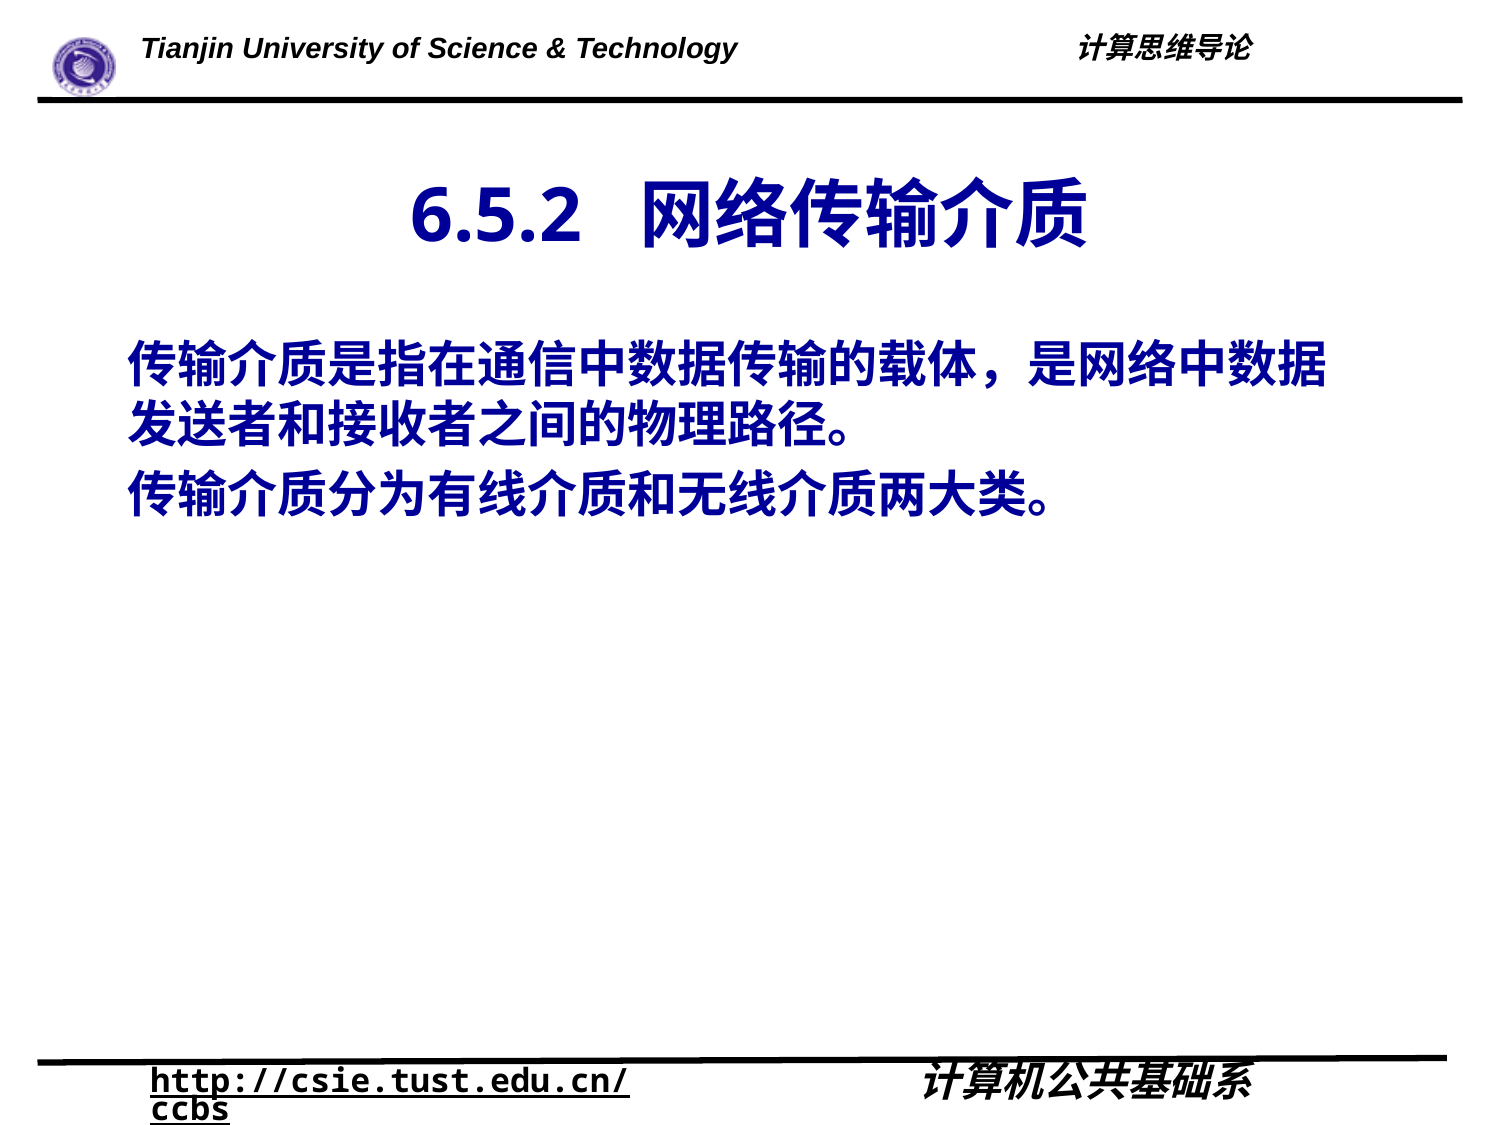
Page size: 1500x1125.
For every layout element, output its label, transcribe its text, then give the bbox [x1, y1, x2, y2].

list 传输介质是指在通信中数据传输的载体，是网络中数据发送者和接收者之间的物理路径。 传输介质分为有线介质和无线介质两大类。 [112, 324, 1388, 1000]
picture [52, 37, 116, 97]
title 6.5.2 网络传输介质 [112, 99, 1388, 288]
